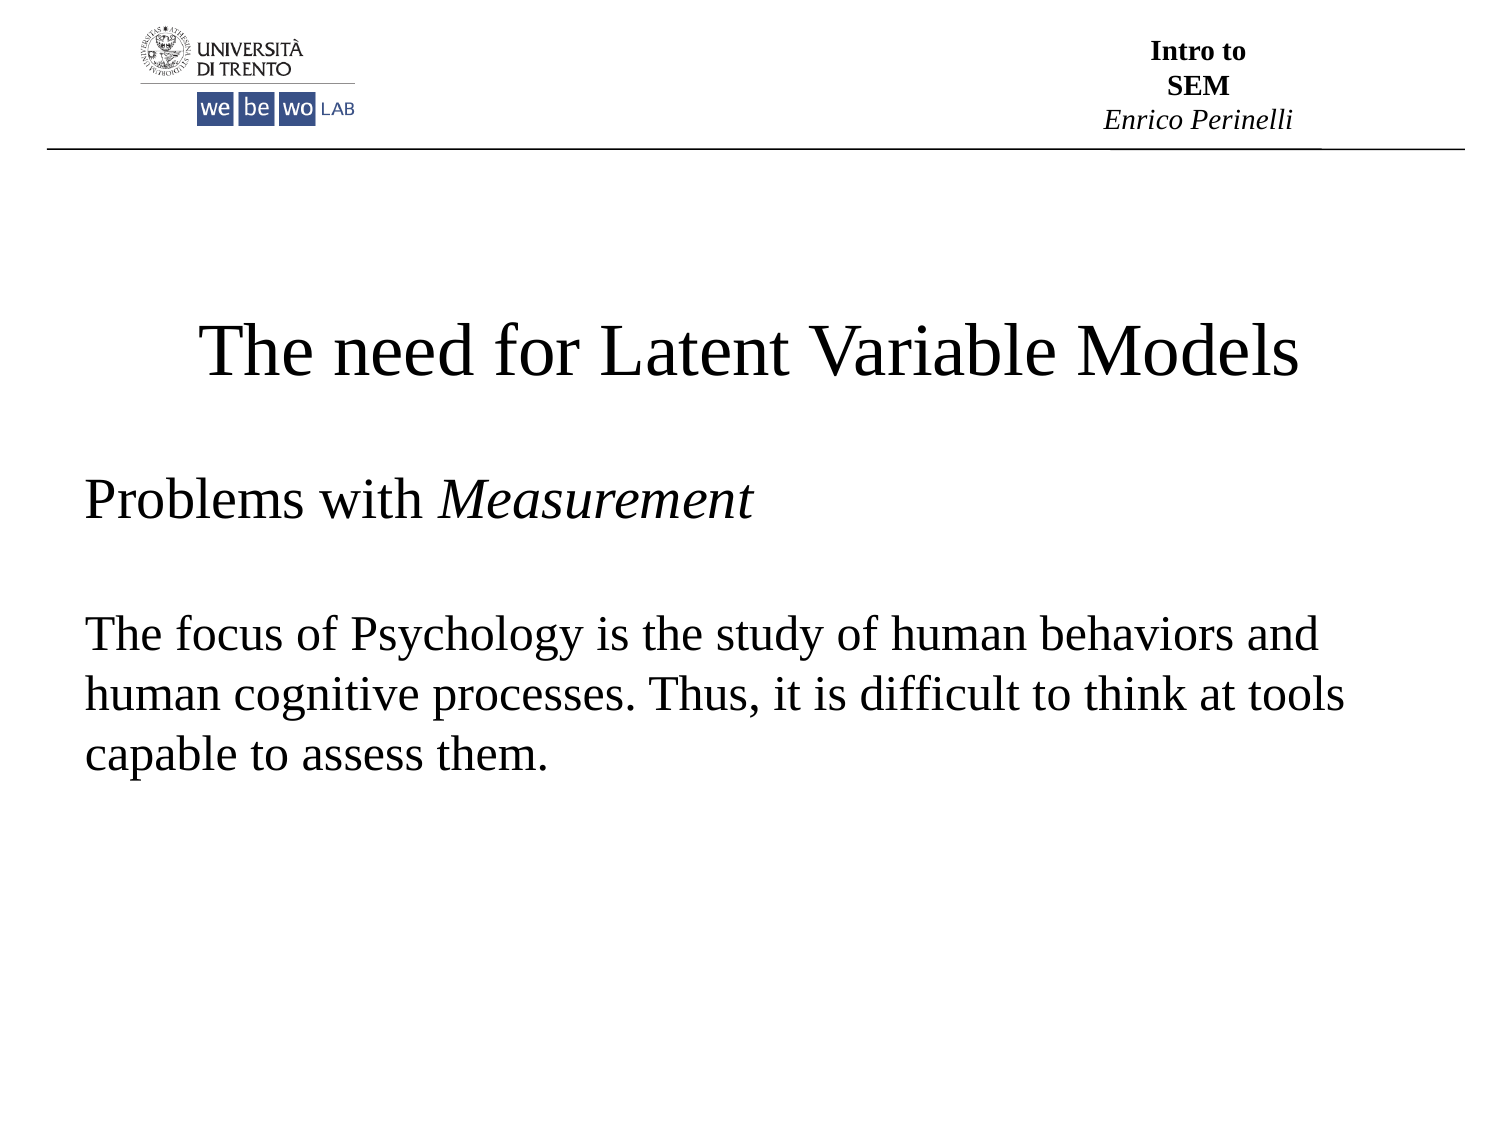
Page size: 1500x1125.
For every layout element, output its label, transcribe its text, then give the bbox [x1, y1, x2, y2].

text_box The need for Latent Variable Models Problems with Measurement The focus of Psychology is the study of human behaviors and human cognitive processes. Thus, it is difficult to think at tools capable to assess them. [70, 292, 1430, 788]
picture [136, 19, 362, 134]
text_box Intro to SEM Enrico Perinelli [1088, 23, 1309, 143]
